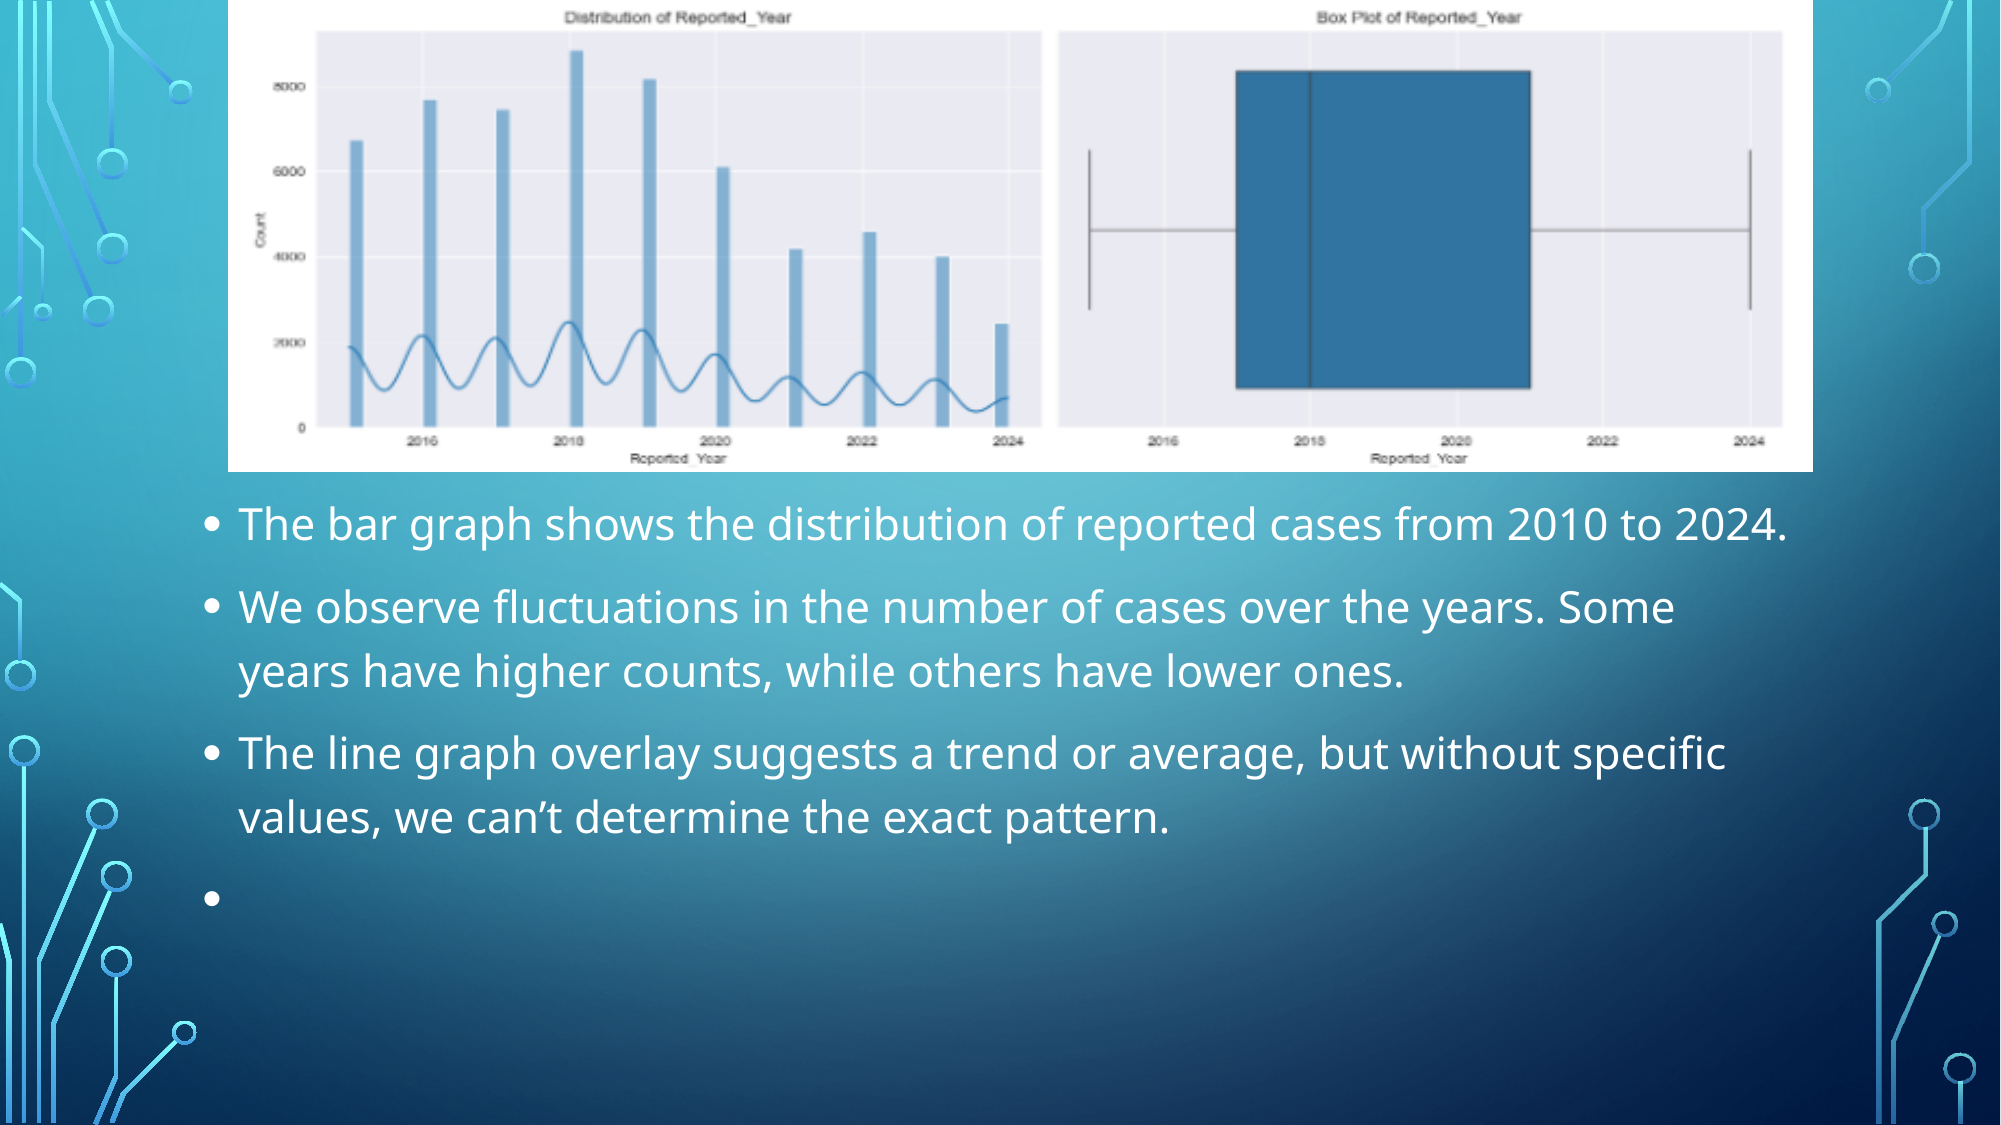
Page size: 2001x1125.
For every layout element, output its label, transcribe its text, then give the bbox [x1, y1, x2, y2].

list The bar graph shows the distribution of reported cases from 2010 to 2024. We observe fluctuations in the number of cases over the years. Some years have higher counts, while others have lower ones. The line graph overlay suggests a trend or average, but without specific values, we can’t determine the exact pattern. [187, 478, 1813, 950]
picture [227, 0, 1813, 472]
